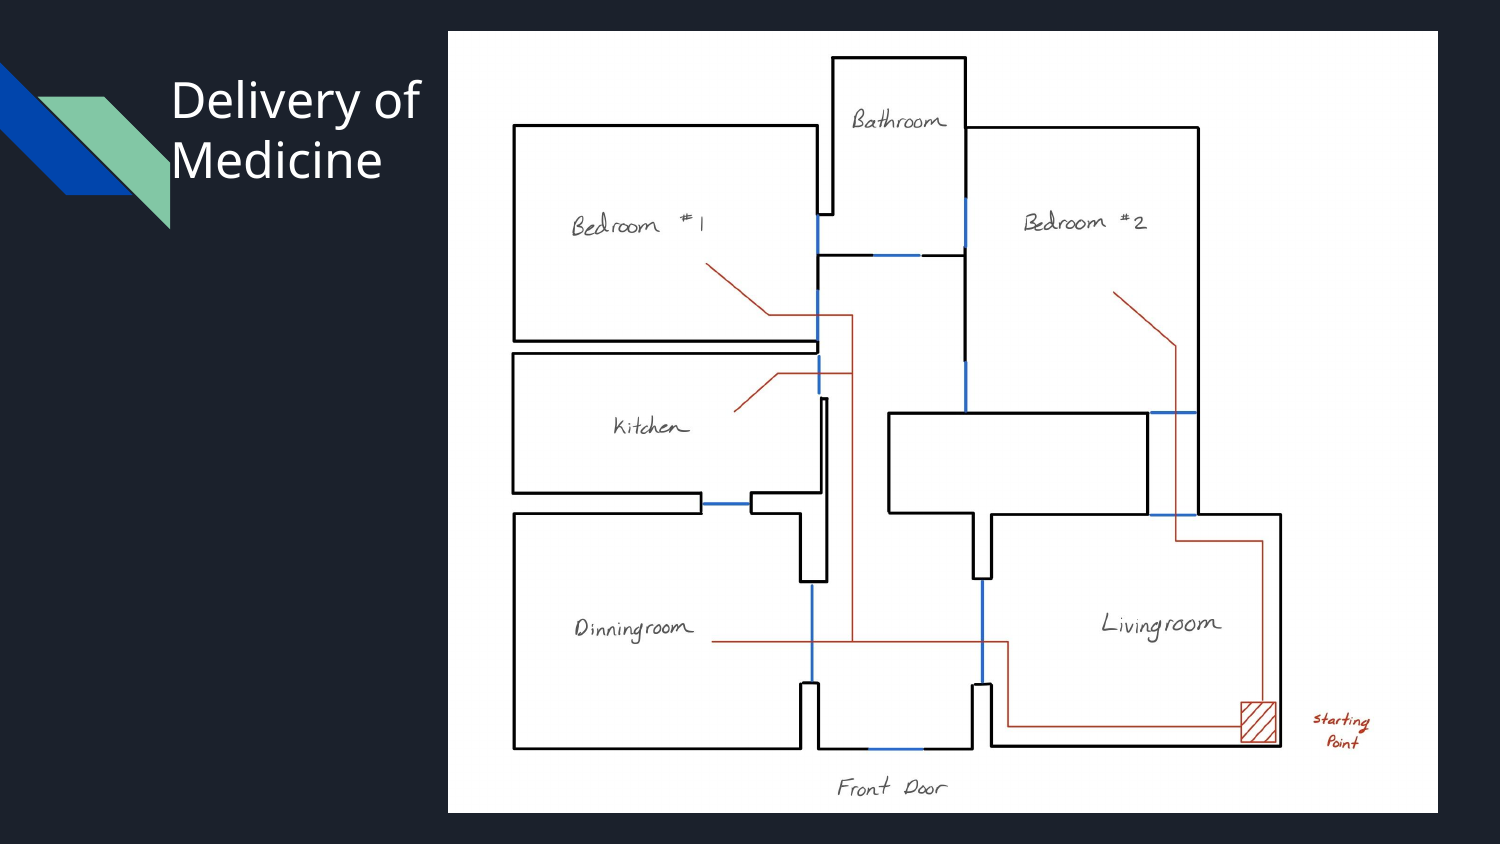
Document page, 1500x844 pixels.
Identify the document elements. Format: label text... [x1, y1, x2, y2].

picture [447, 31, 1438, 813]
title Delivery of Medicine [154, 53, 442, 203]
